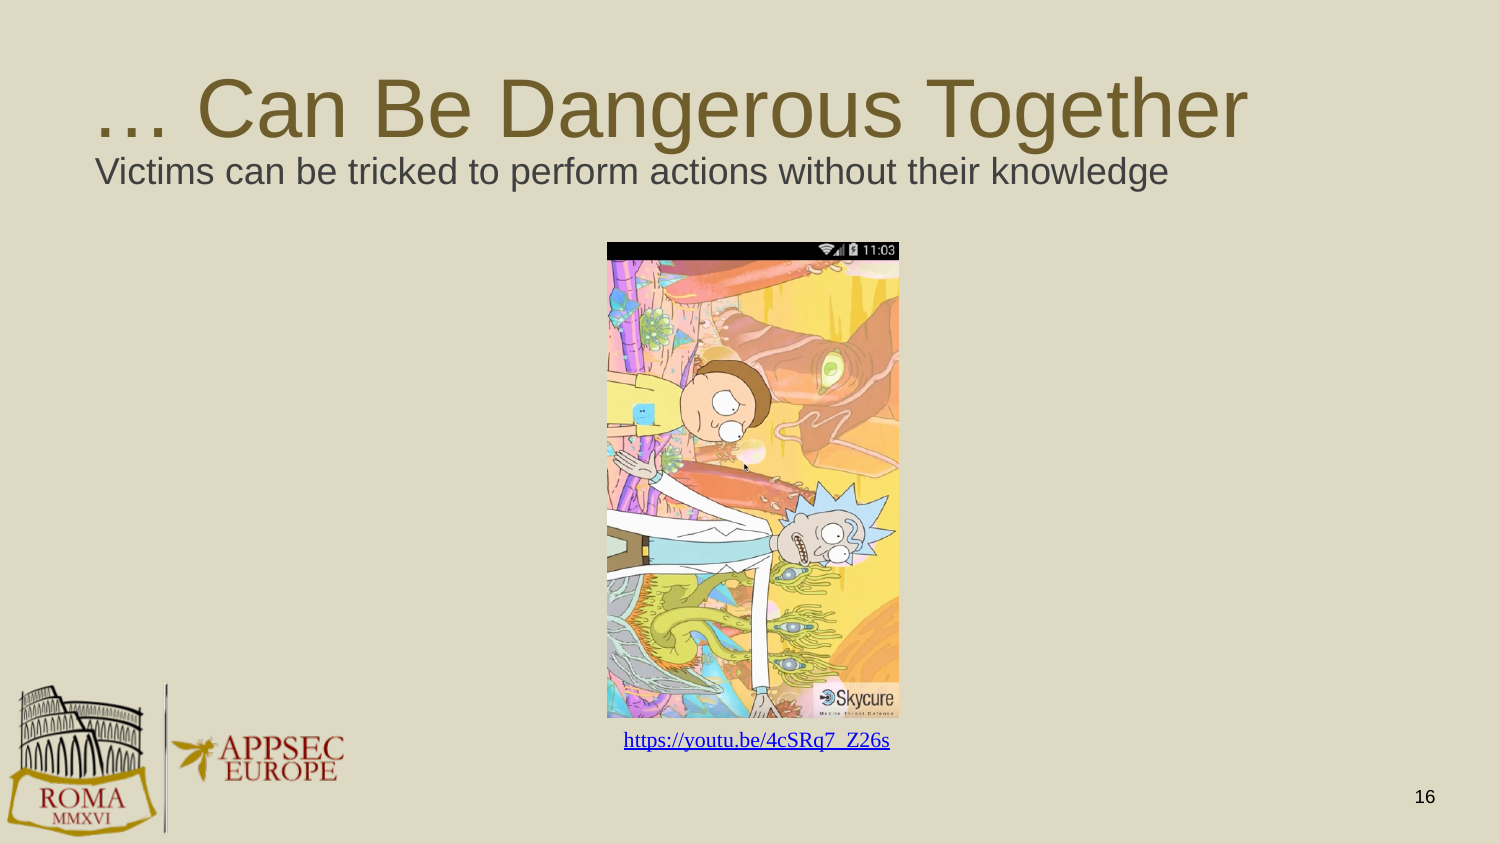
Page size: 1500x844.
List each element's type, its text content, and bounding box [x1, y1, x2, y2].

text_box https://youtu.be/4cSRq7_Z26s [608, 717, 906, 759]
list Victims can be tricked to perform actions without their knowledge [0, 139, 1271, 210]
title … Can Be Dangerous Together [75, 33, 1425, 175]
slide_number 16 [1360, 777, 1490, 823]
picture [607, 242, 900, 719]
picture [0, 621, 370, 844]
